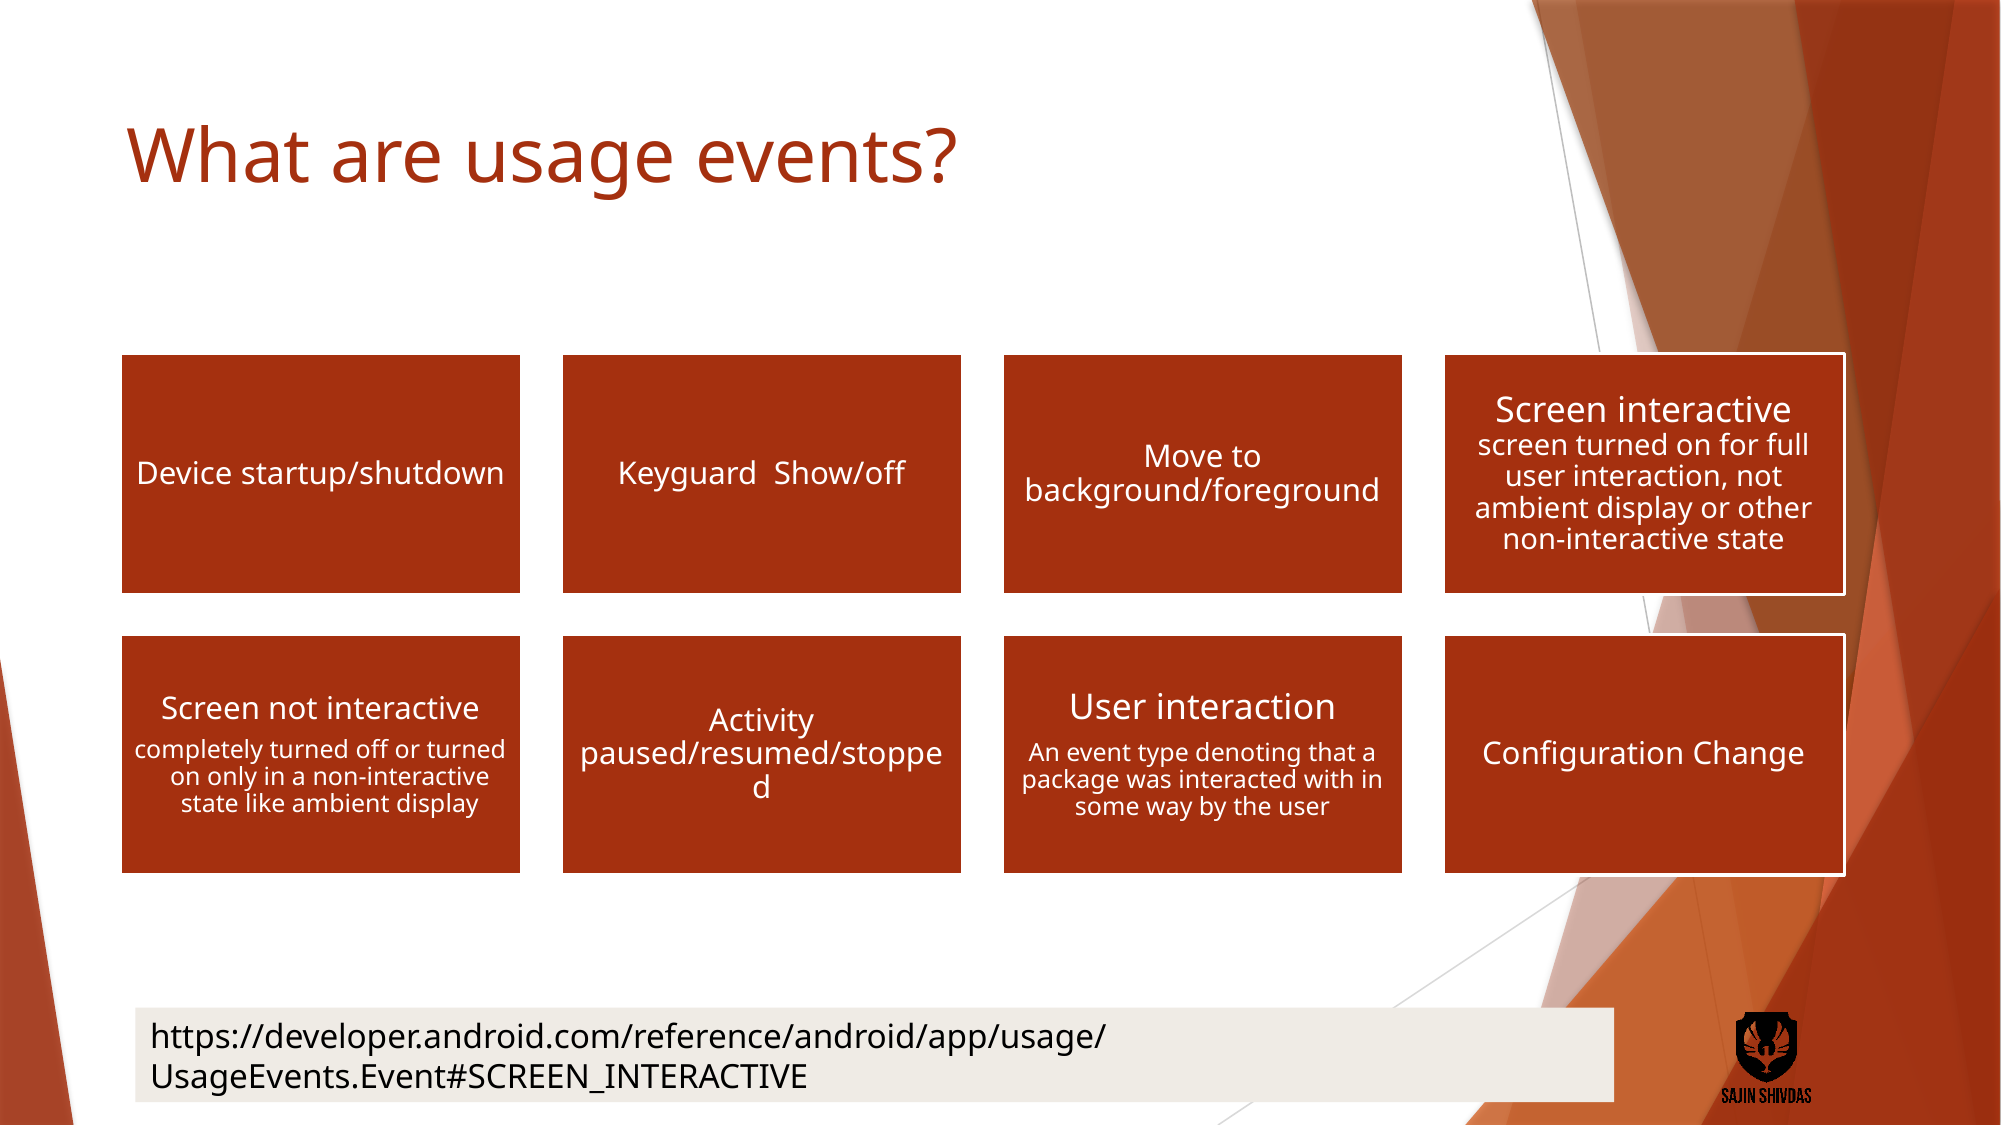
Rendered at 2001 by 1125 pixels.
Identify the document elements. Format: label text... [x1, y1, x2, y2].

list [119, 257, 1846, 972]
picture [1711, 1002, 1824, 1115]
title What are usage events? [111, 99, 1522, 317]
text_box https://developer.android.com/reference/android/app/usage/UsageEvents.Event#SCREEN_INTERACTIVE [135, 1007, 1615, 1103]
